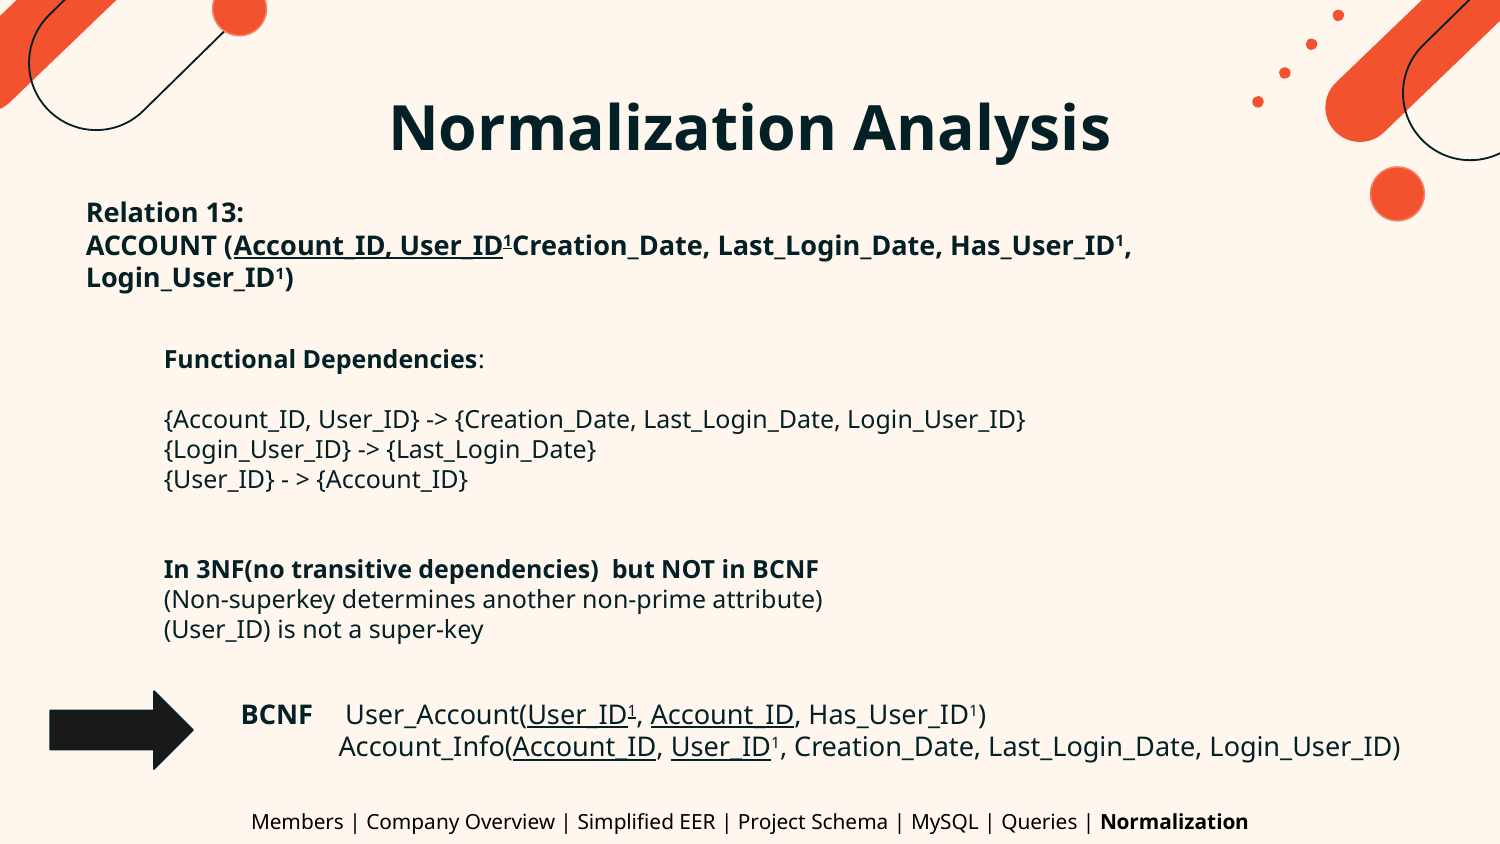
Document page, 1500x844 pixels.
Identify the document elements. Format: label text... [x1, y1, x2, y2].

list Relation 13: ACCOUNT (Account_ID, User_ID1Creation_Date, Last_Login_Date, Has_User_ID1, Login_User_ID1) [70, 180, 1335, 245]
text_box [50, 691, 194, 770]
title Normalization Analysis [118, 72, 1382, 167]
text_box Members | Company Overview | Simplified EER | Project Schema | MySQL | Queries | Normalization [30, 801, 1470, 842]
text_box Functional Dependencies: {Account_ID, User_ID} -> {Creation_Date, Last_Login_Date, Login_User_ID} {Login_User_ID} -> {Last_Login_Date} {User_ID} - > {Account_ID} In 3NF(no transitive dependencies) but NOT in BCNF (Non-superkey determines another non-prime attribute) (User_ID) is not a super-key [148, 328, 1295, 521]
text_box BCNF User_Account(User_ID1, Account_ID, Has_User_ID1) Account_Info(Account_ID, User_ID1, Creation_Date, Last_Login_Date, Login_User_ID) [225, 682, 1500, 777]
